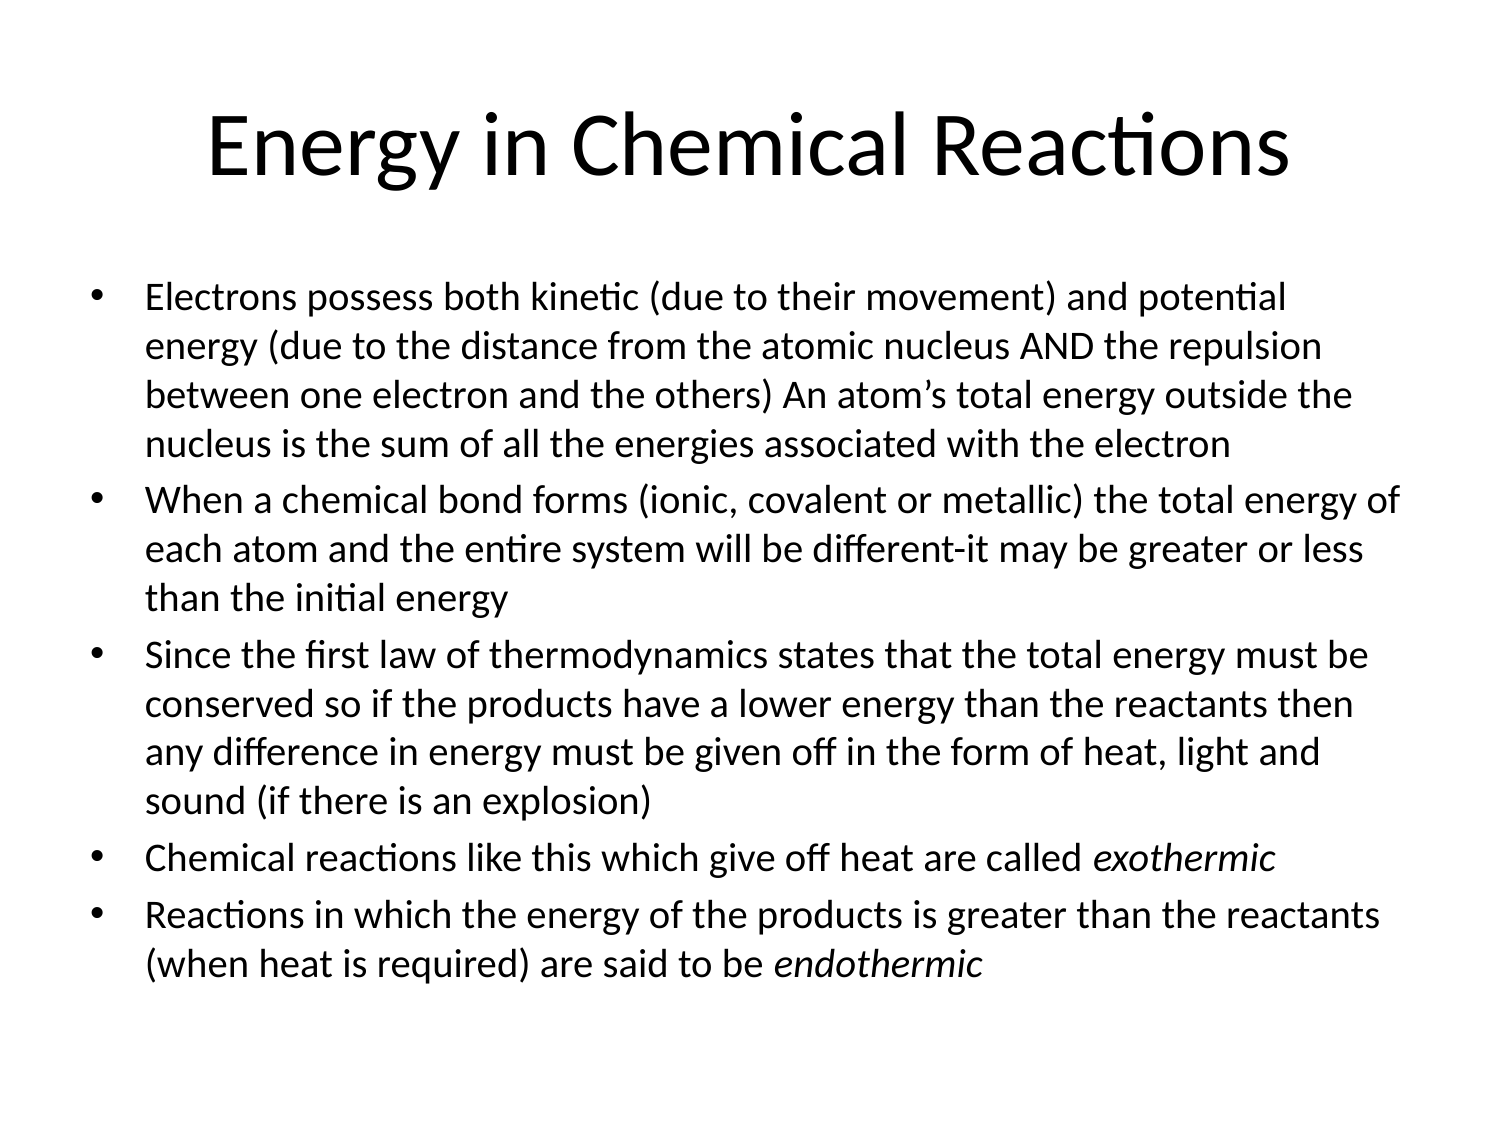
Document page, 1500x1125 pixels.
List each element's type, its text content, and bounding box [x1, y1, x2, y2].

title Energy in Chemical Reactions [75, 45, 1425, 233]
list Electrons possess both kinetic (due to their movement) and potential energy (due to the distance from the atomic nucleus AND the repulsion between one electron and the others) An atom’s total energy outside the nucleus is the sum of all the energies associated with the electron When a chemical bond forms (ionic, covalent or metallic) the total energy of each atom and the entire system will be different-it may be greater or less than the initial energy Since the first law of thermodynamics states that the total energy must be conserved so if the products have a lower energy than the reactants then any difference in energy must be given off in the form of heat, light and sound (if there is an explosion) Chemical reactions like this which give off heat are called exothermic Reactions in which the energy of the products is greater than the reactants (when heat is required) are said to be endothermic [75, 262, 1425, 1005]
